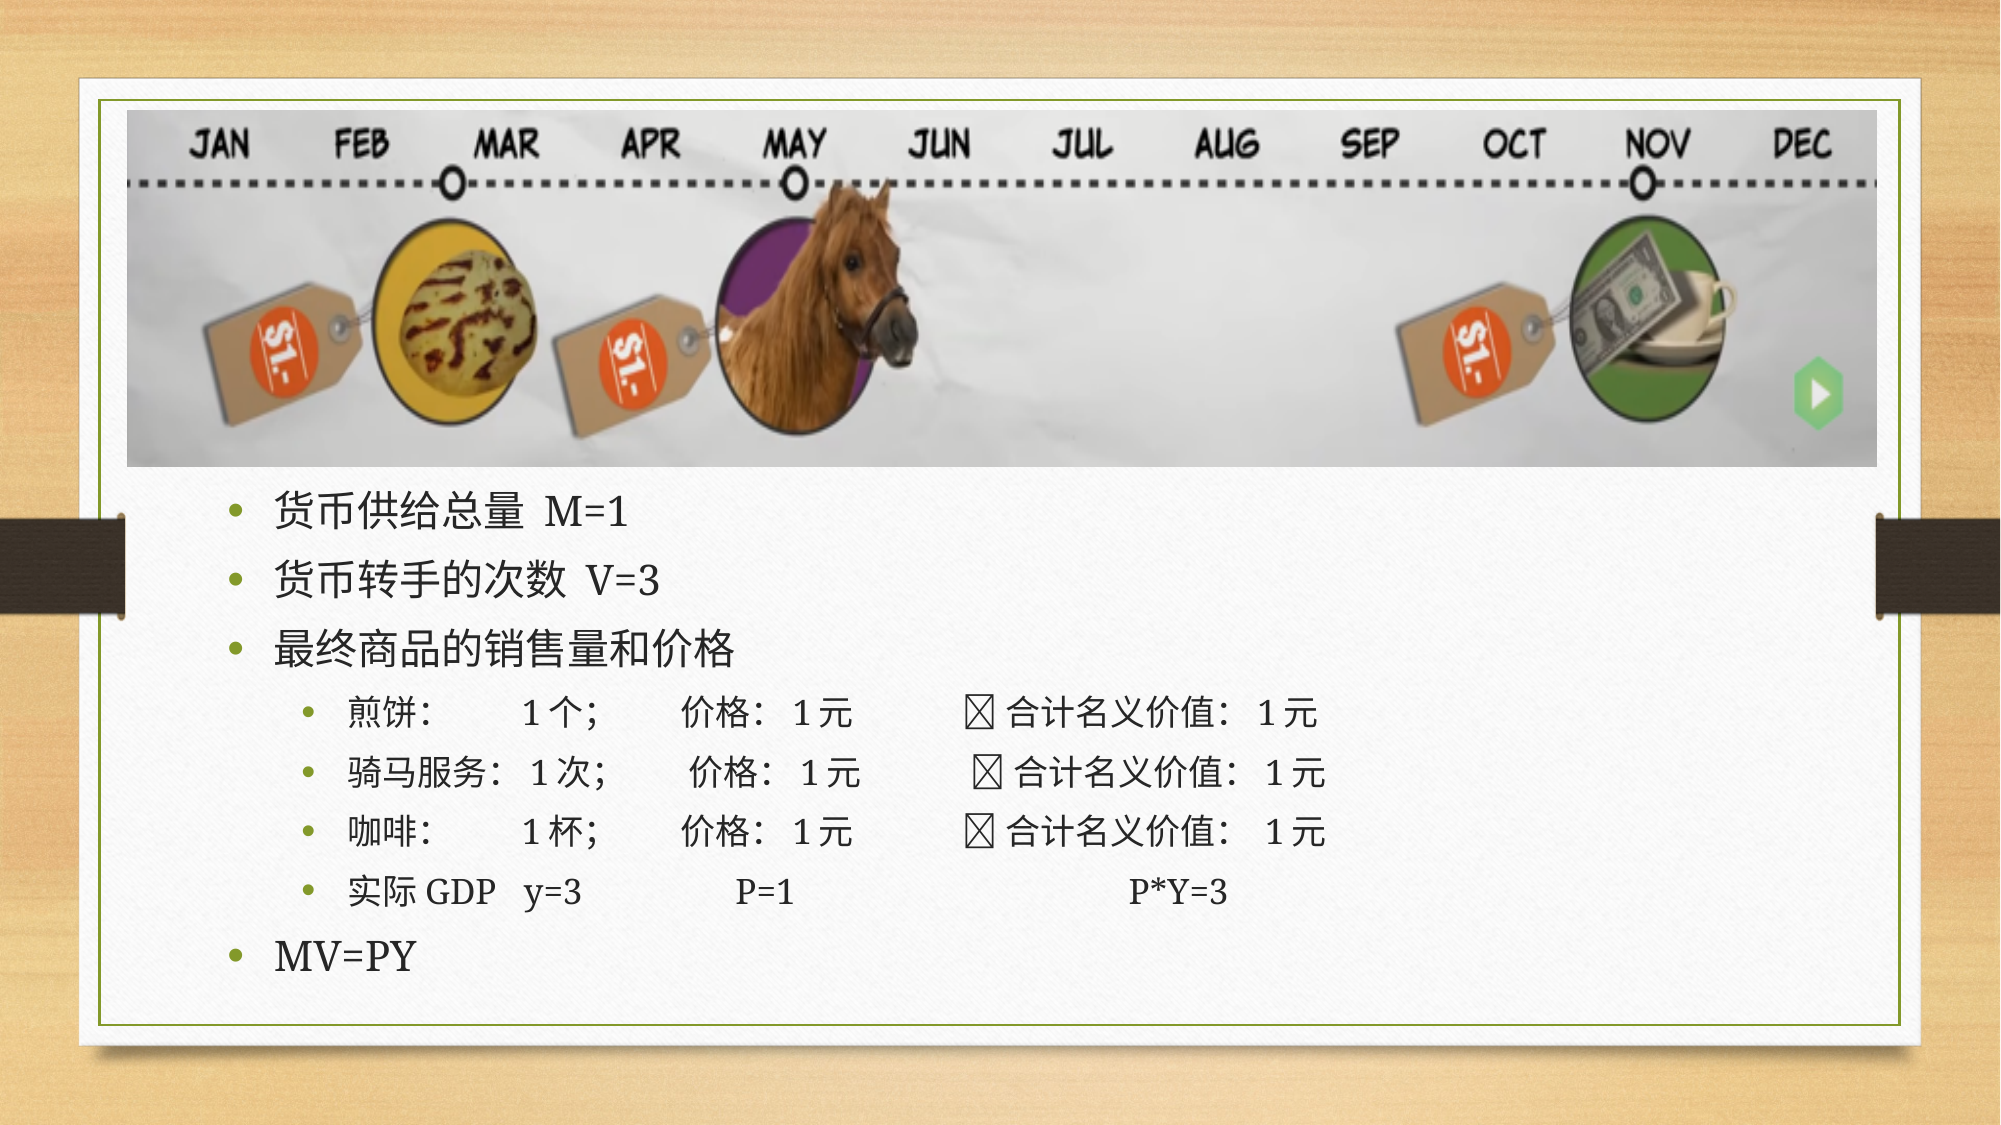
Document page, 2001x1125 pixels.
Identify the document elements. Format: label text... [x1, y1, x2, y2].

picture [0, 0, 2001, 1125]
list 货币供给总量 M=1 货币转手的次数 V=3 最终商品的销售量和价格 煎饼： 1个； 价格：1元  合计名义价值：1元 骑马服务：1次； 价格：1元  合计名义价值：1元 咖啡： 1杯； 价格：1元  合计名义价值： 1元 实际GDP y=3 P=1 P*Y=3 MV=PY [212, 476, 1834, 990]
